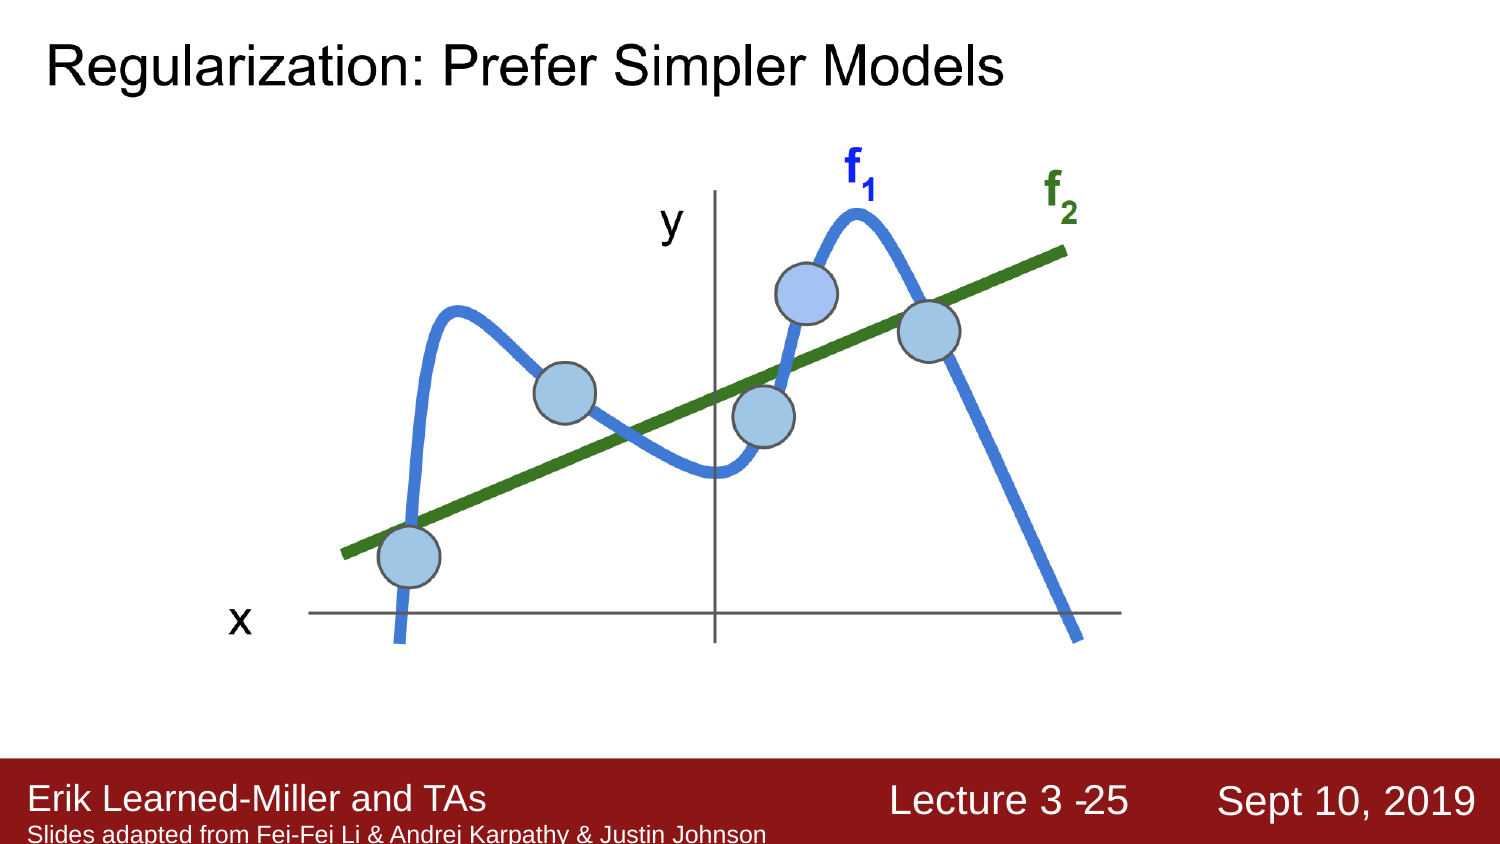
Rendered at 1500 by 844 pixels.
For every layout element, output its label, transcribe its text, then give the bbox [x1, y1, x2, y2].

picture [24, 24, 1393, 741]
slide_number ‹#› [1054, 765, 1145, 831]
